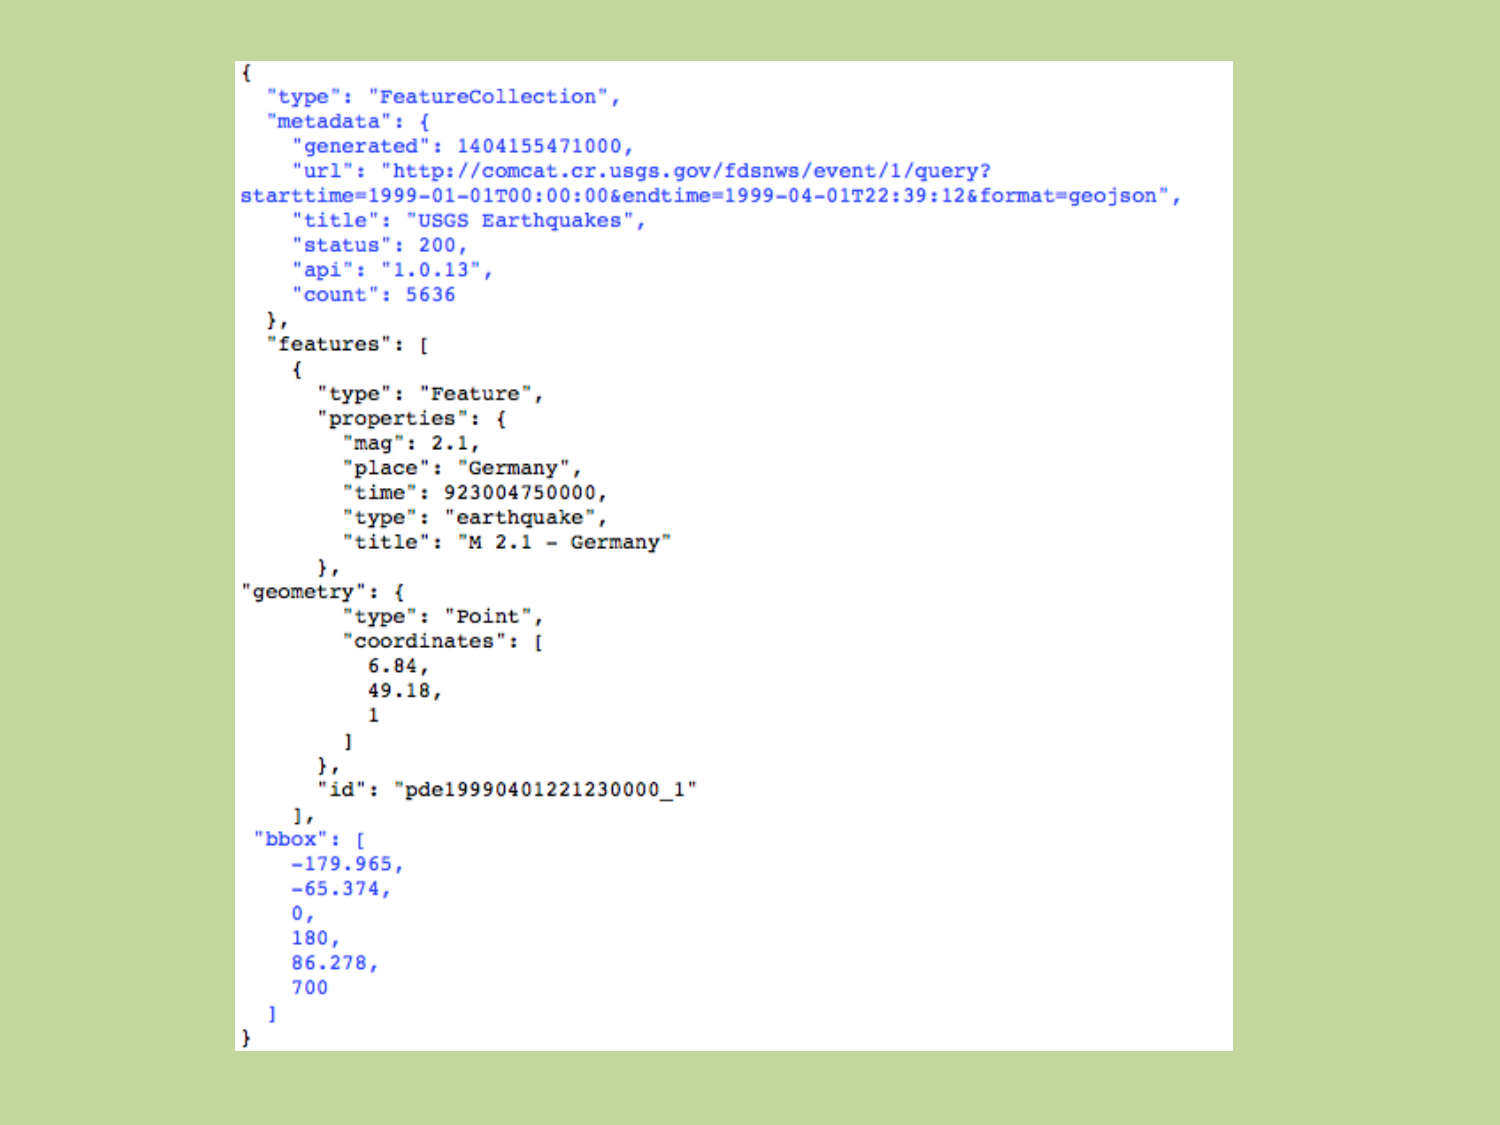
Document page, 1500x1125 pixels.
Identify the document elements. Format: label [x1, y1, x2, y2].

picture [235, 61, 1233, 1052]
